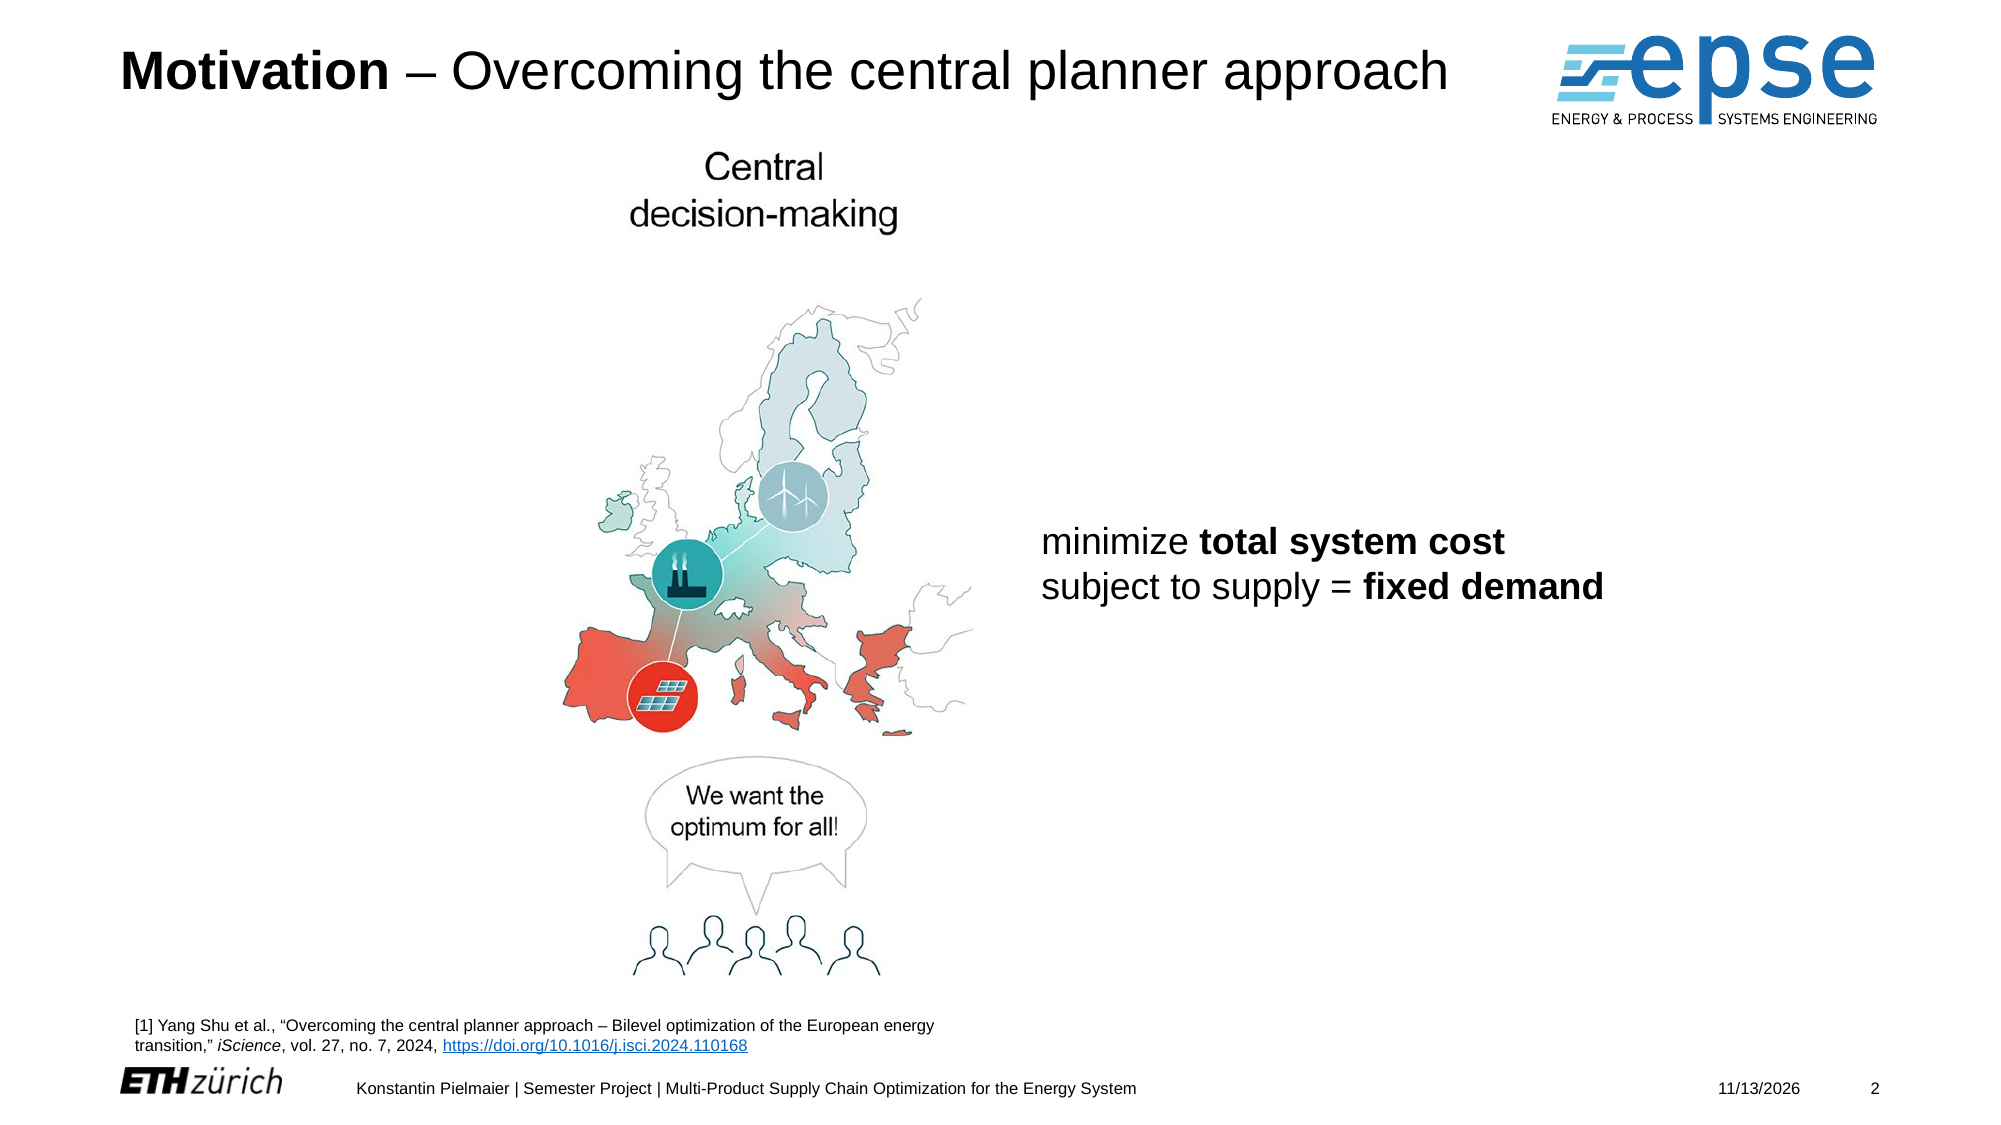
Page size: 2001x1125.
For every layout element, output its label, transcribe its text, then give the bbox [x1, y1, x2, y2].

title Motivation – Overcoming the central planner approach [120, 42, 1880, 191]
slide_number 2 [1827, 1069, 1880, 1106]
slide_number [1718, 1069, 1819, 1106]
picture [559, 149, 974, 976]
text_box minimize total system cost subject to supply = fixed demand [1026, 509, 1728, 615]
text_box [1] Yang Shu et al., “Overcoming the central planner approach – Bilevel optimization of the European energy transition,” iScience, vol. 27, no. 7, 2024, https://doi.org/10.1016/j.isci.2024.110168 [120, 1007, 1000, 1059]
picture [120, 1067, 282, 1094]
footer Konstantin Pielmaier | Semester Project | Multi-Product Supply Chain Optimization for the Energy System [356, 1069, 1243, 1106]
